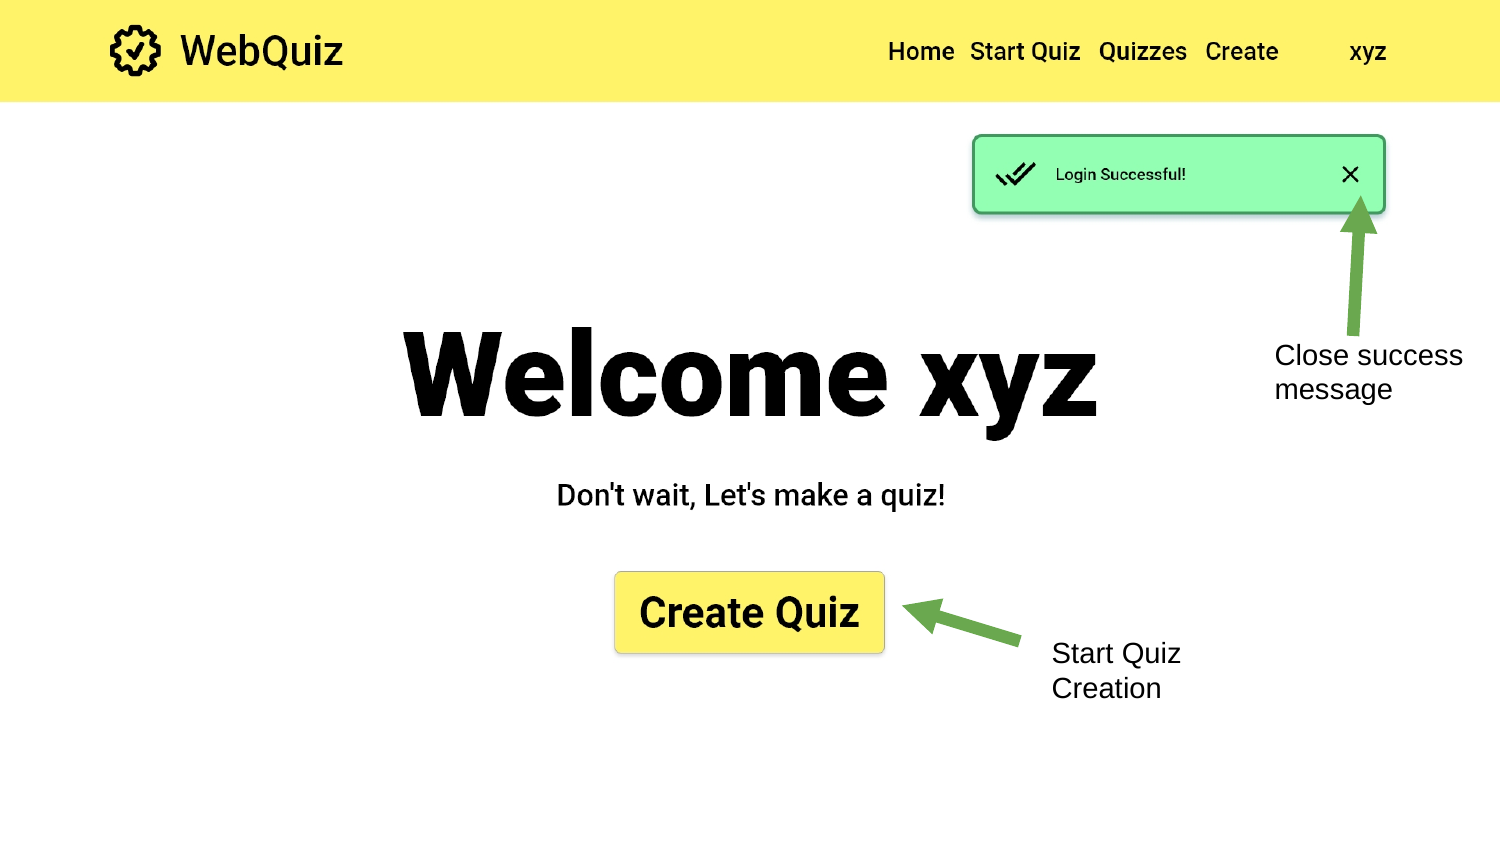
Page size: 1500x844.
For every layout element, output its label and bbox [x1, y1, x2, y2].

text_box [1352, 195, 1362, 337]
text_box [901, 605, 1021, 642]
picture [0, 0, 1500, 844]
